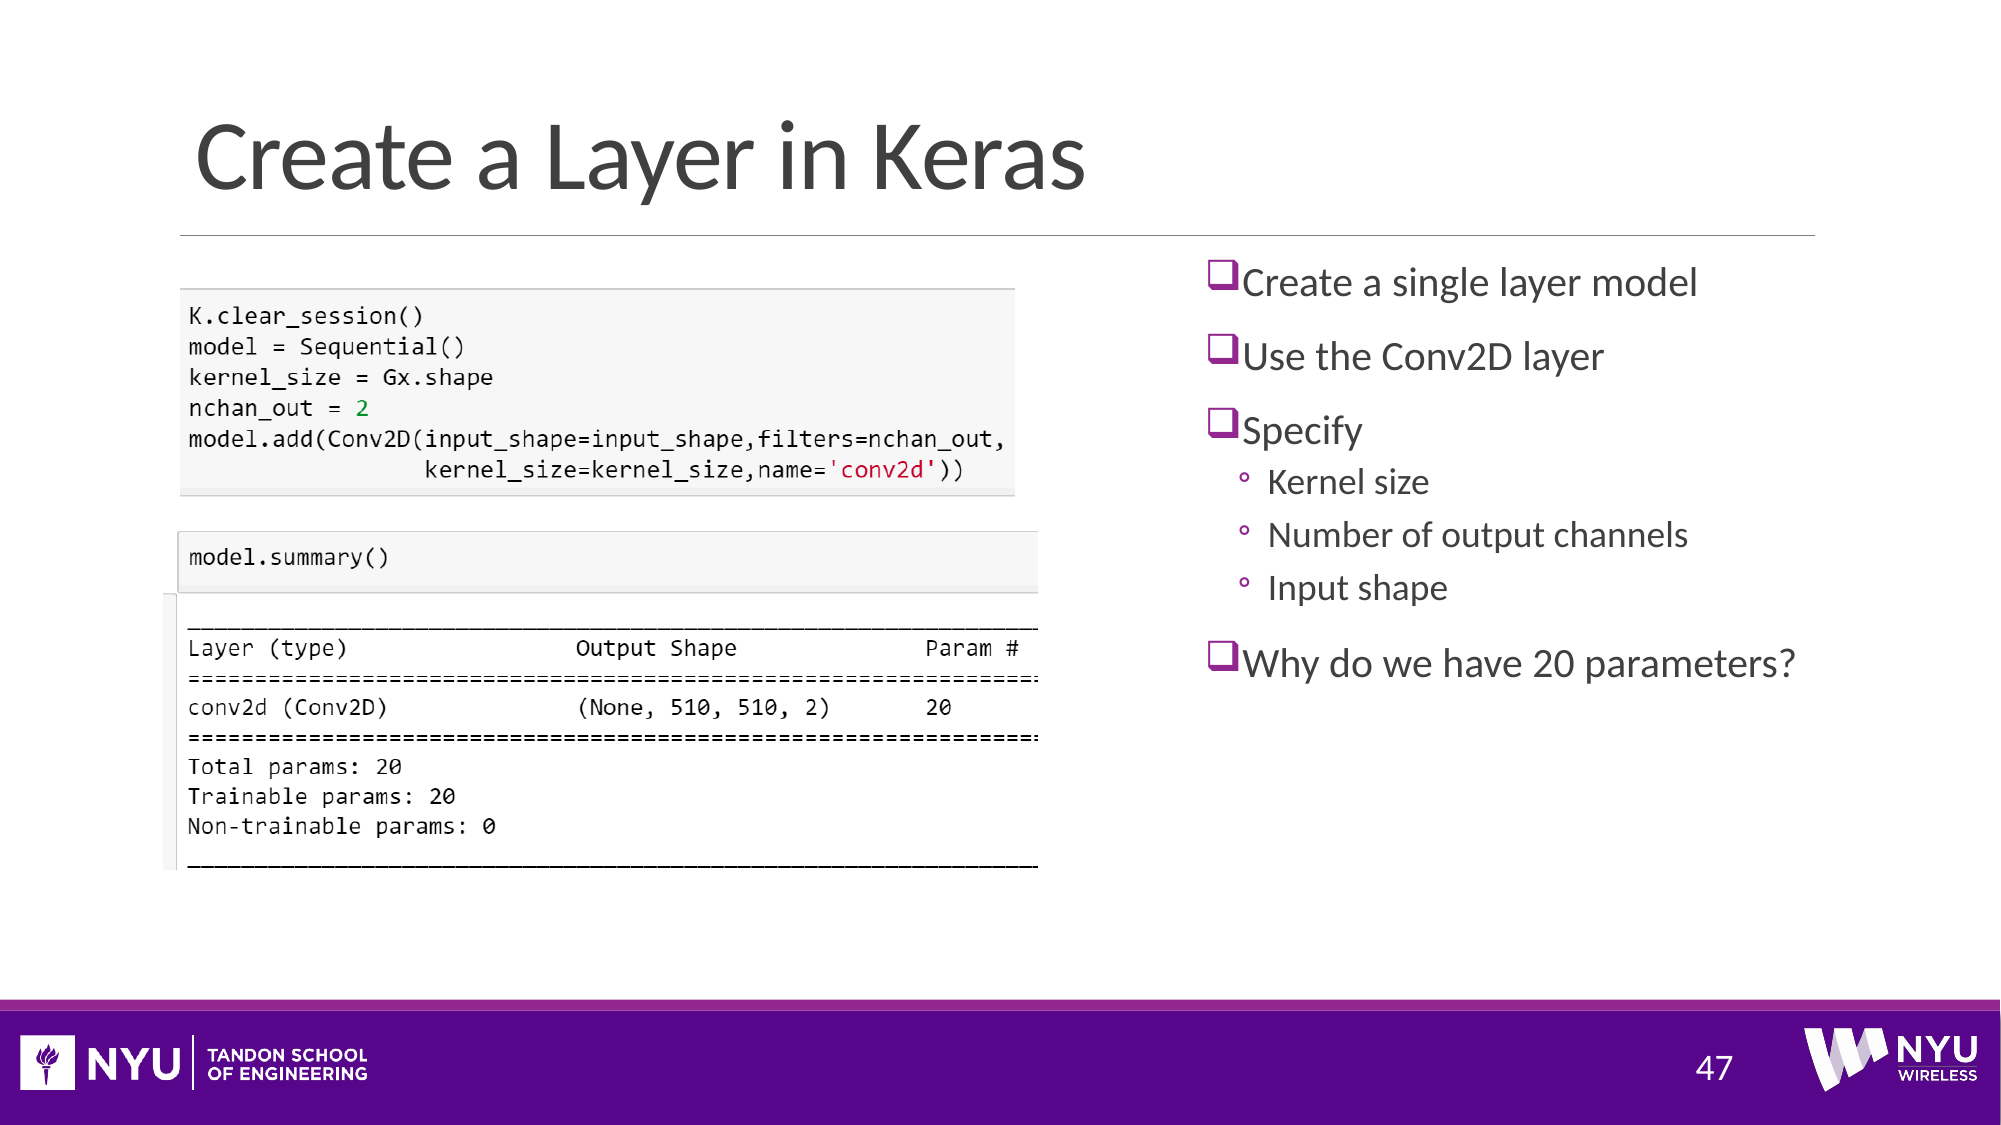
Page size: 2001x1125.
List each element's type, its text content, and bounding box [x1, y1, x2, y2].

list Create a single layer model Use the Conv2D layer Specify Kernel size Number of output channels Input shape Why do we have 20 parameters? [1204, 252, 1830, 963]
picture [162, 518, 1038, 871]
picture [179, 288, 1015, 498]
title Create a Layer in Keras [180, 47, 1830, 218]
slide_number 47 [1533, 1035, 1749, 1096]
